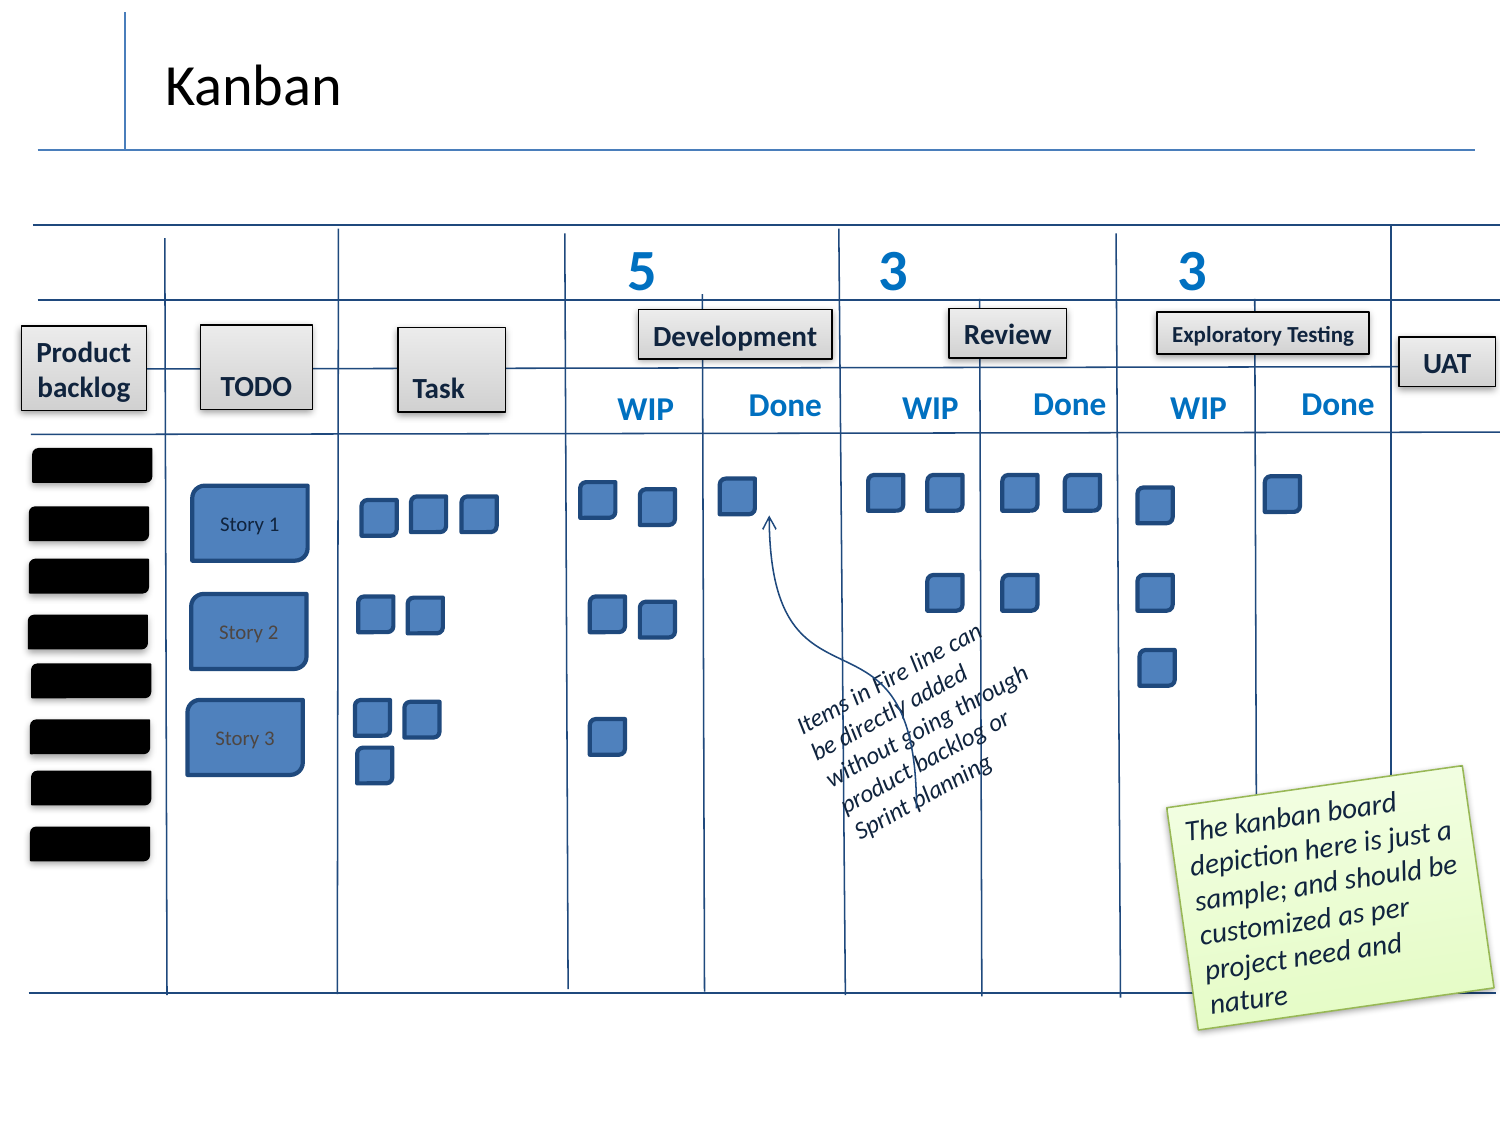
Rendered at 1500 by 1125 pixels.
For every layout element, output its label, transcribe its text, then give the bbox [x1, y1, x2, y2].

text_box Done [733, 378, 833, 430]
text_box [637, 599, 678, 640]
text_box [1000, 572, 1040, 613]
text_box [1115, 378, 1121, 998]
text_box Story 1 [190, 483, 310, 563]
text_box [1135, 485, 1175, 526]
text_box [637, 487, 678, 528]
text_box [29, 826, 151, 862]
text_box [164, 237, 168, 299]
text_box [37, 12, 1476, 151]
text_box UAT [1398, 336, 1496, 387]
text_box [31, 663, 152, 699]
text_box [987, 431, 1110, 435]
text_box [359, 497, 399, 538]
text_box Exploratory Testing [1156, 311, 1249, 355]
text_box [574, 431, 697, 435]
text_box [1396, 431, 1500, 435]
text_box The kanban board depiction here is just a sample; and should be customized as per project need and nature [1165, 795, 1249, 991]
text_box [30, 431, 159, 435]
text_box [696, 587, 990, 736]
text_box Story 2 [189, 591, 309, 672]
text_box [356, 594, 396, 635]
text_box Task [397, 378, 506, 413]
text_box [27, 614, 148, 650]
text_box Done [1286, 378, 1386, 430]
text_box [1262, 431, 1386, 435]
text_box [979, 378, 983, 586]
text_box Development [709, 309, 833, 360]
text_box [717, 476, 757, 517]
text_box WIP [1155, 378, 1242, 430]
text_box Development [638, 309, 697, 360]
text_box 5 [612, 234, 673, 299]
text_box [164, 378, 168, 996]
text_box Story 3 [185, 697, 305, 778]
text_box Items in Fire line can be directly added without going through product backlog or Sprint planning [790, 744, 833, 822]
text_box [1254, 378, 1258, 997]
text_box Exploratory Testing [1262, 311, 1370, 355]
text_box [1115, 234, 1121, 299]
text_box [1262, 474, 1303, 515]
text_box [164, 309, 168, 365]
text_box WIP [887, 378, 974, 430]
text_box The kanban board depiction here is just a sample; and should be customized as per project need and nature [1193, 1000, 1415, 1031]
text_box Task [397, 327, 506, 365]
text_box The kanban board depiction here is just a sample; and should be customized as per project need and nature [1396, 764, 1495, 991]
text_box [1137, 647, 1177, 688]
text_box Review [987, 309, 1067, 359]
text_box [1125, 431, 1249, 435]
text_box [1000, 472, 1040, 513]
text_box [77, 366, 1459, 370]
text_box [1135, 572, 1175, 613]
text_box 3 [863, 234, 923, 299]
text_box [564, 378, 569, 990]
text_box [850, 431, 974, 435]
text_box [405, 595, 445, 636]
text_box The kanban board depiction here is just a sample; and should be customized as per project need and nature [1262, 775, 1386, 991]
text_box Done [1018, 378, 1110, 430]
text_box [32, 447, 153, 483]
text_box Review [948, 309, 974, 359]
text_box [344, 431, 559, 435]
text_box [838, 309, 846, 365]
text_box WIP [602, 379, 690, 430]
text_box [564, 309, 569, 365]
text_box Items in Fire line can be directly added without going through product backlog or Sprint planning [850, 744, 974, 859]
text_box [838, 744, 846, 996]
text_box [587, 594, 628, 635]
text_box [402, 699, 442, 740]
text_box [1062, 472, 1103, 513]
text_box [29, 719, 151, 755]
text_box Product backlog [21, 325, 147, 411]
text_box [925, 472, 965, 513]
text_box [1254, 309, 1258, 365]
text_box Items in Fire line can be directly added without going through product backlog or Sprint planning [987, 589, 1085, 785]
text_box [838, 234, 846, 299]
text_box [31, 770, 152, 806]
text_box [578, 480, 618, 520]
text_box [28, 506, 150, 542]
text_box 3 [1162, 234, 1223, 299]
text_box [838, 378, 846, 586]
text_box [172, 431, 332, 435]
text_box [587, 716, 628, 757]
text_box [979, 309, 983, 365]
text_box [408, 494, 449, 535]
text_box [1115, 309, 1121, 365]
text_box [925, 572, 965, 586]
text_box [564, 234, 569, 299]
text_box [979, 743, 983, 997]
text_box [709, 431, 833, 435]
title Kanban [0, 0, 1500, 165]
text_box [459, 494, 499, 535]
text_box [866, 472, 906, 513]
text_box [355, 745, 395, 786]
text_box TODO [200, 324, 313, 365]
text_box [28, 558, 150, 594]
text_box TODO [200, 378, 313, 410]
text_box [352, 697, 393, 738]
